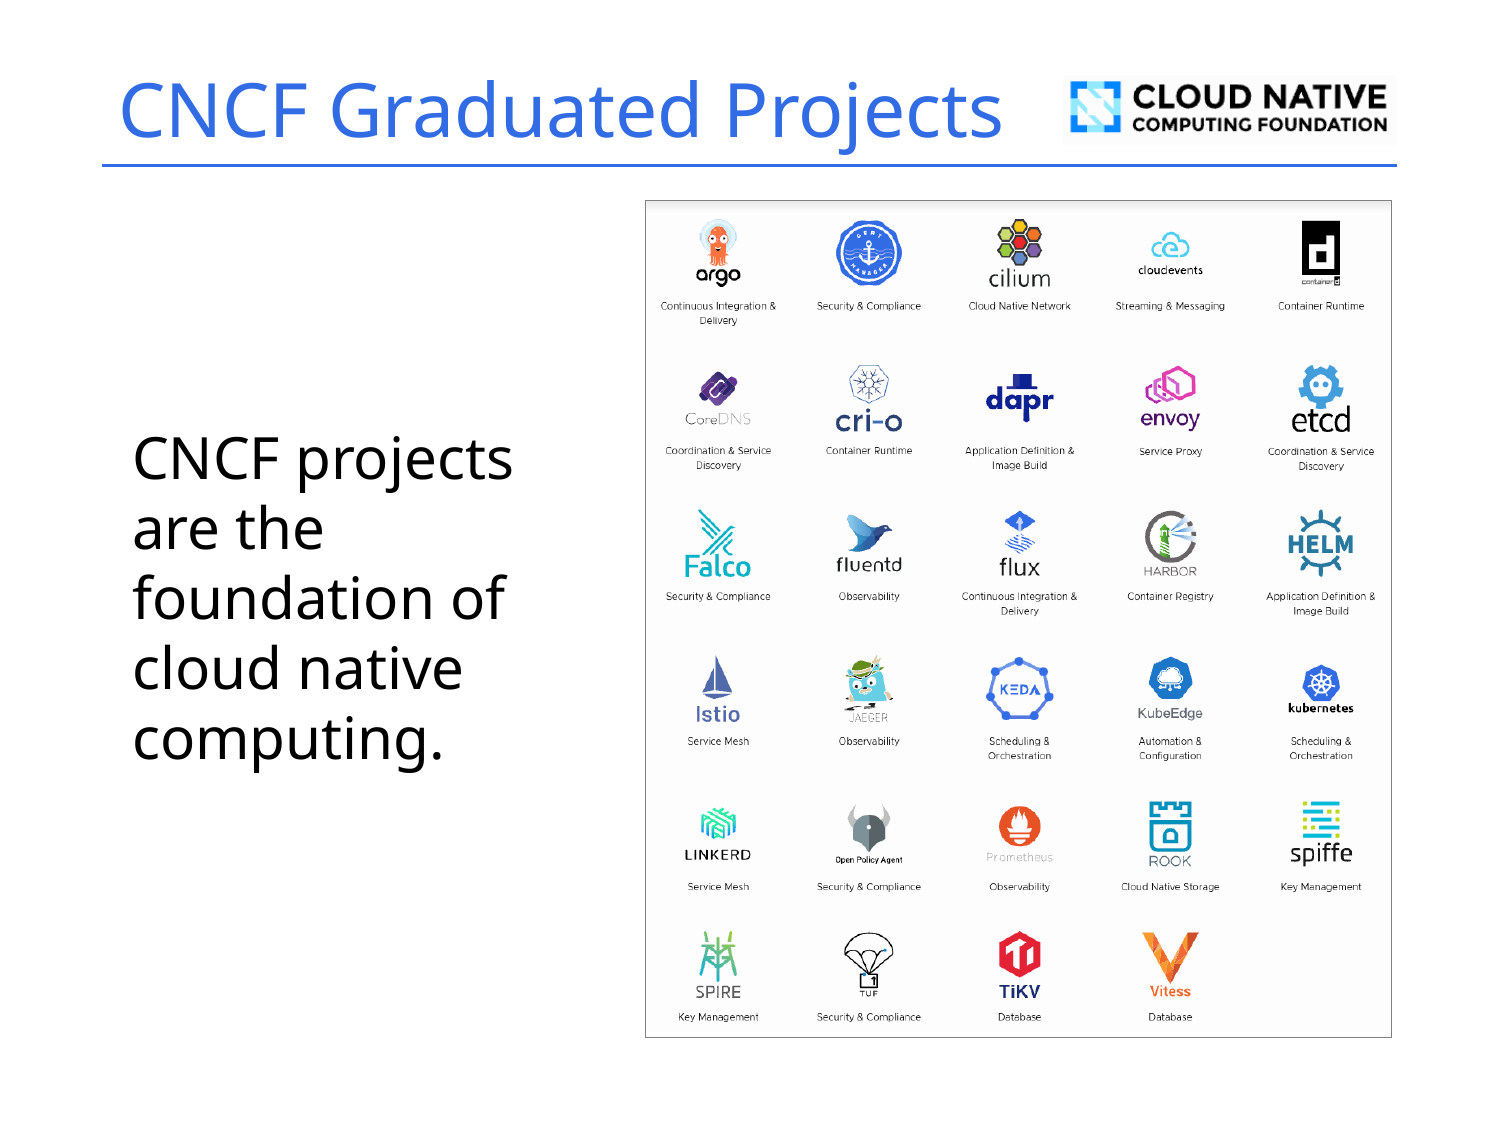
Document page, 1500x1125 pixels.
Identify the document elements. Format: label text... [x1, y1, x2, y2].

picture [1062, 74, 1398, 145]
text_box CNCF projects are the foundation of cloud native computing. [117, 413, 620, 779]
picture [645, 199, 1393, 1038]
title CNCF Graduated Projects [103, 59, 1397, 166]
